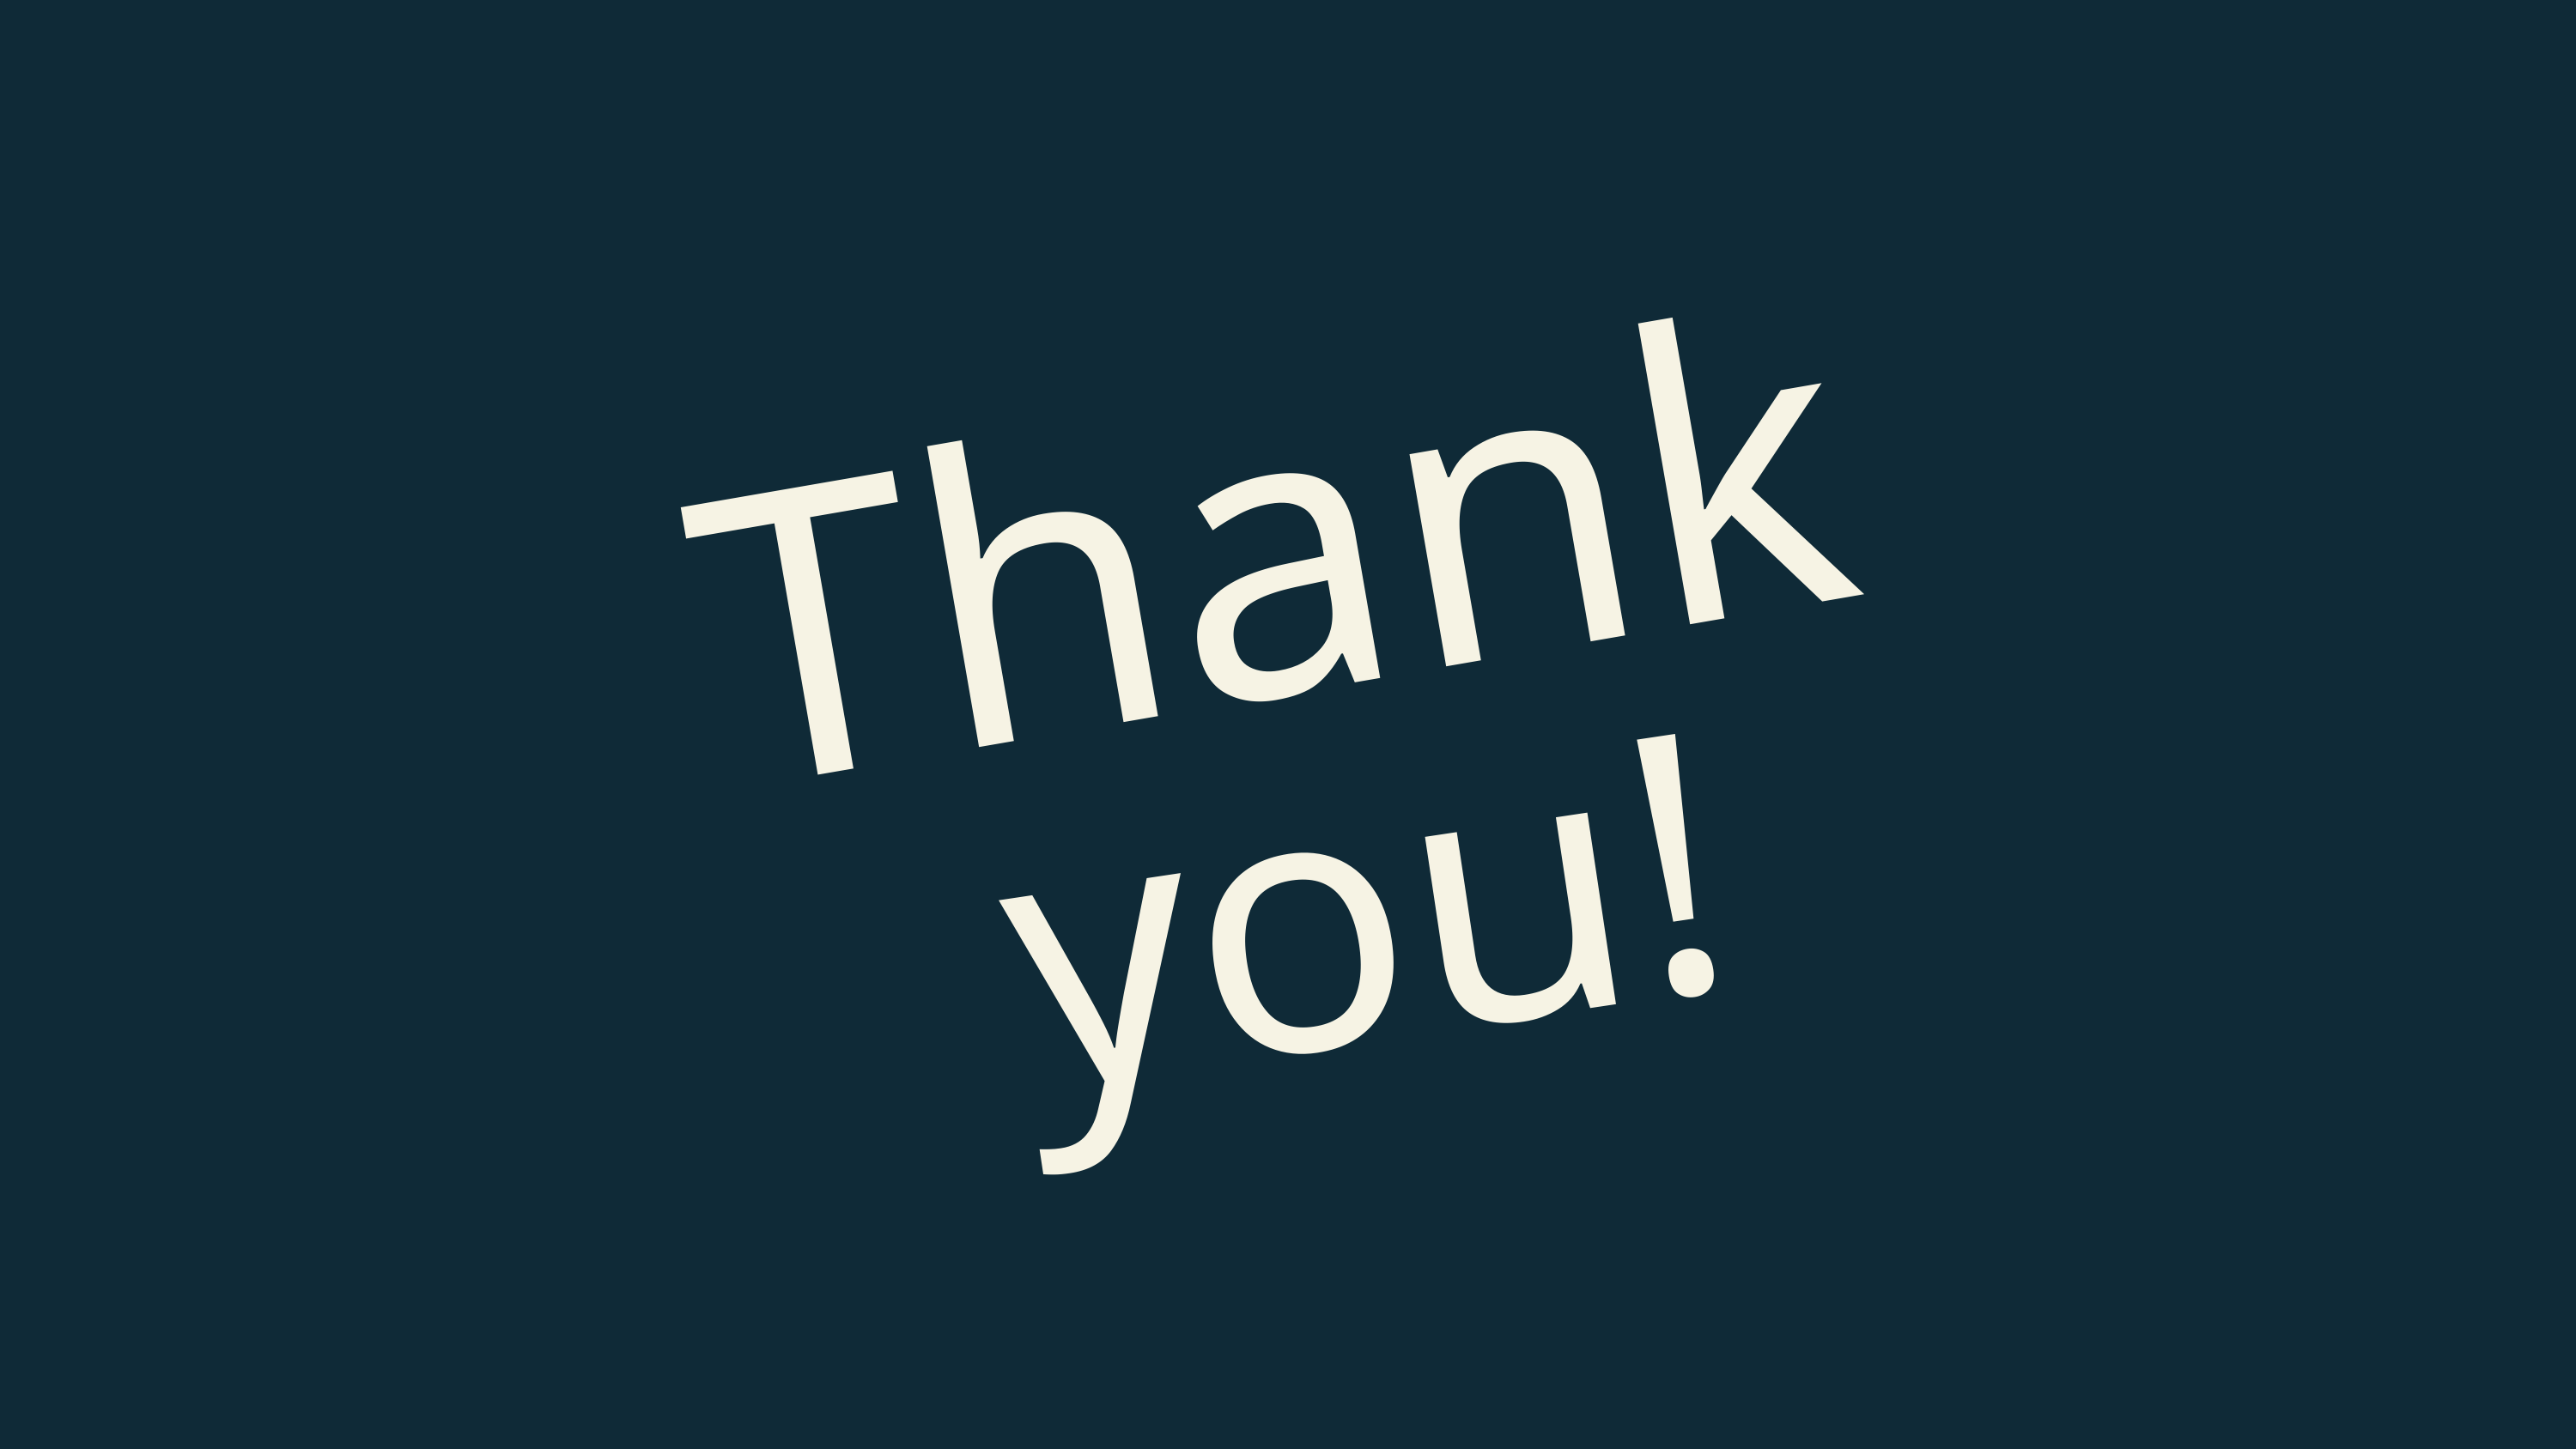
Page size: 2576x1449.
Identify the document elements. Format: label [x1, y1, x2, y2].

text_box [525, 208, 2051, 1241]
